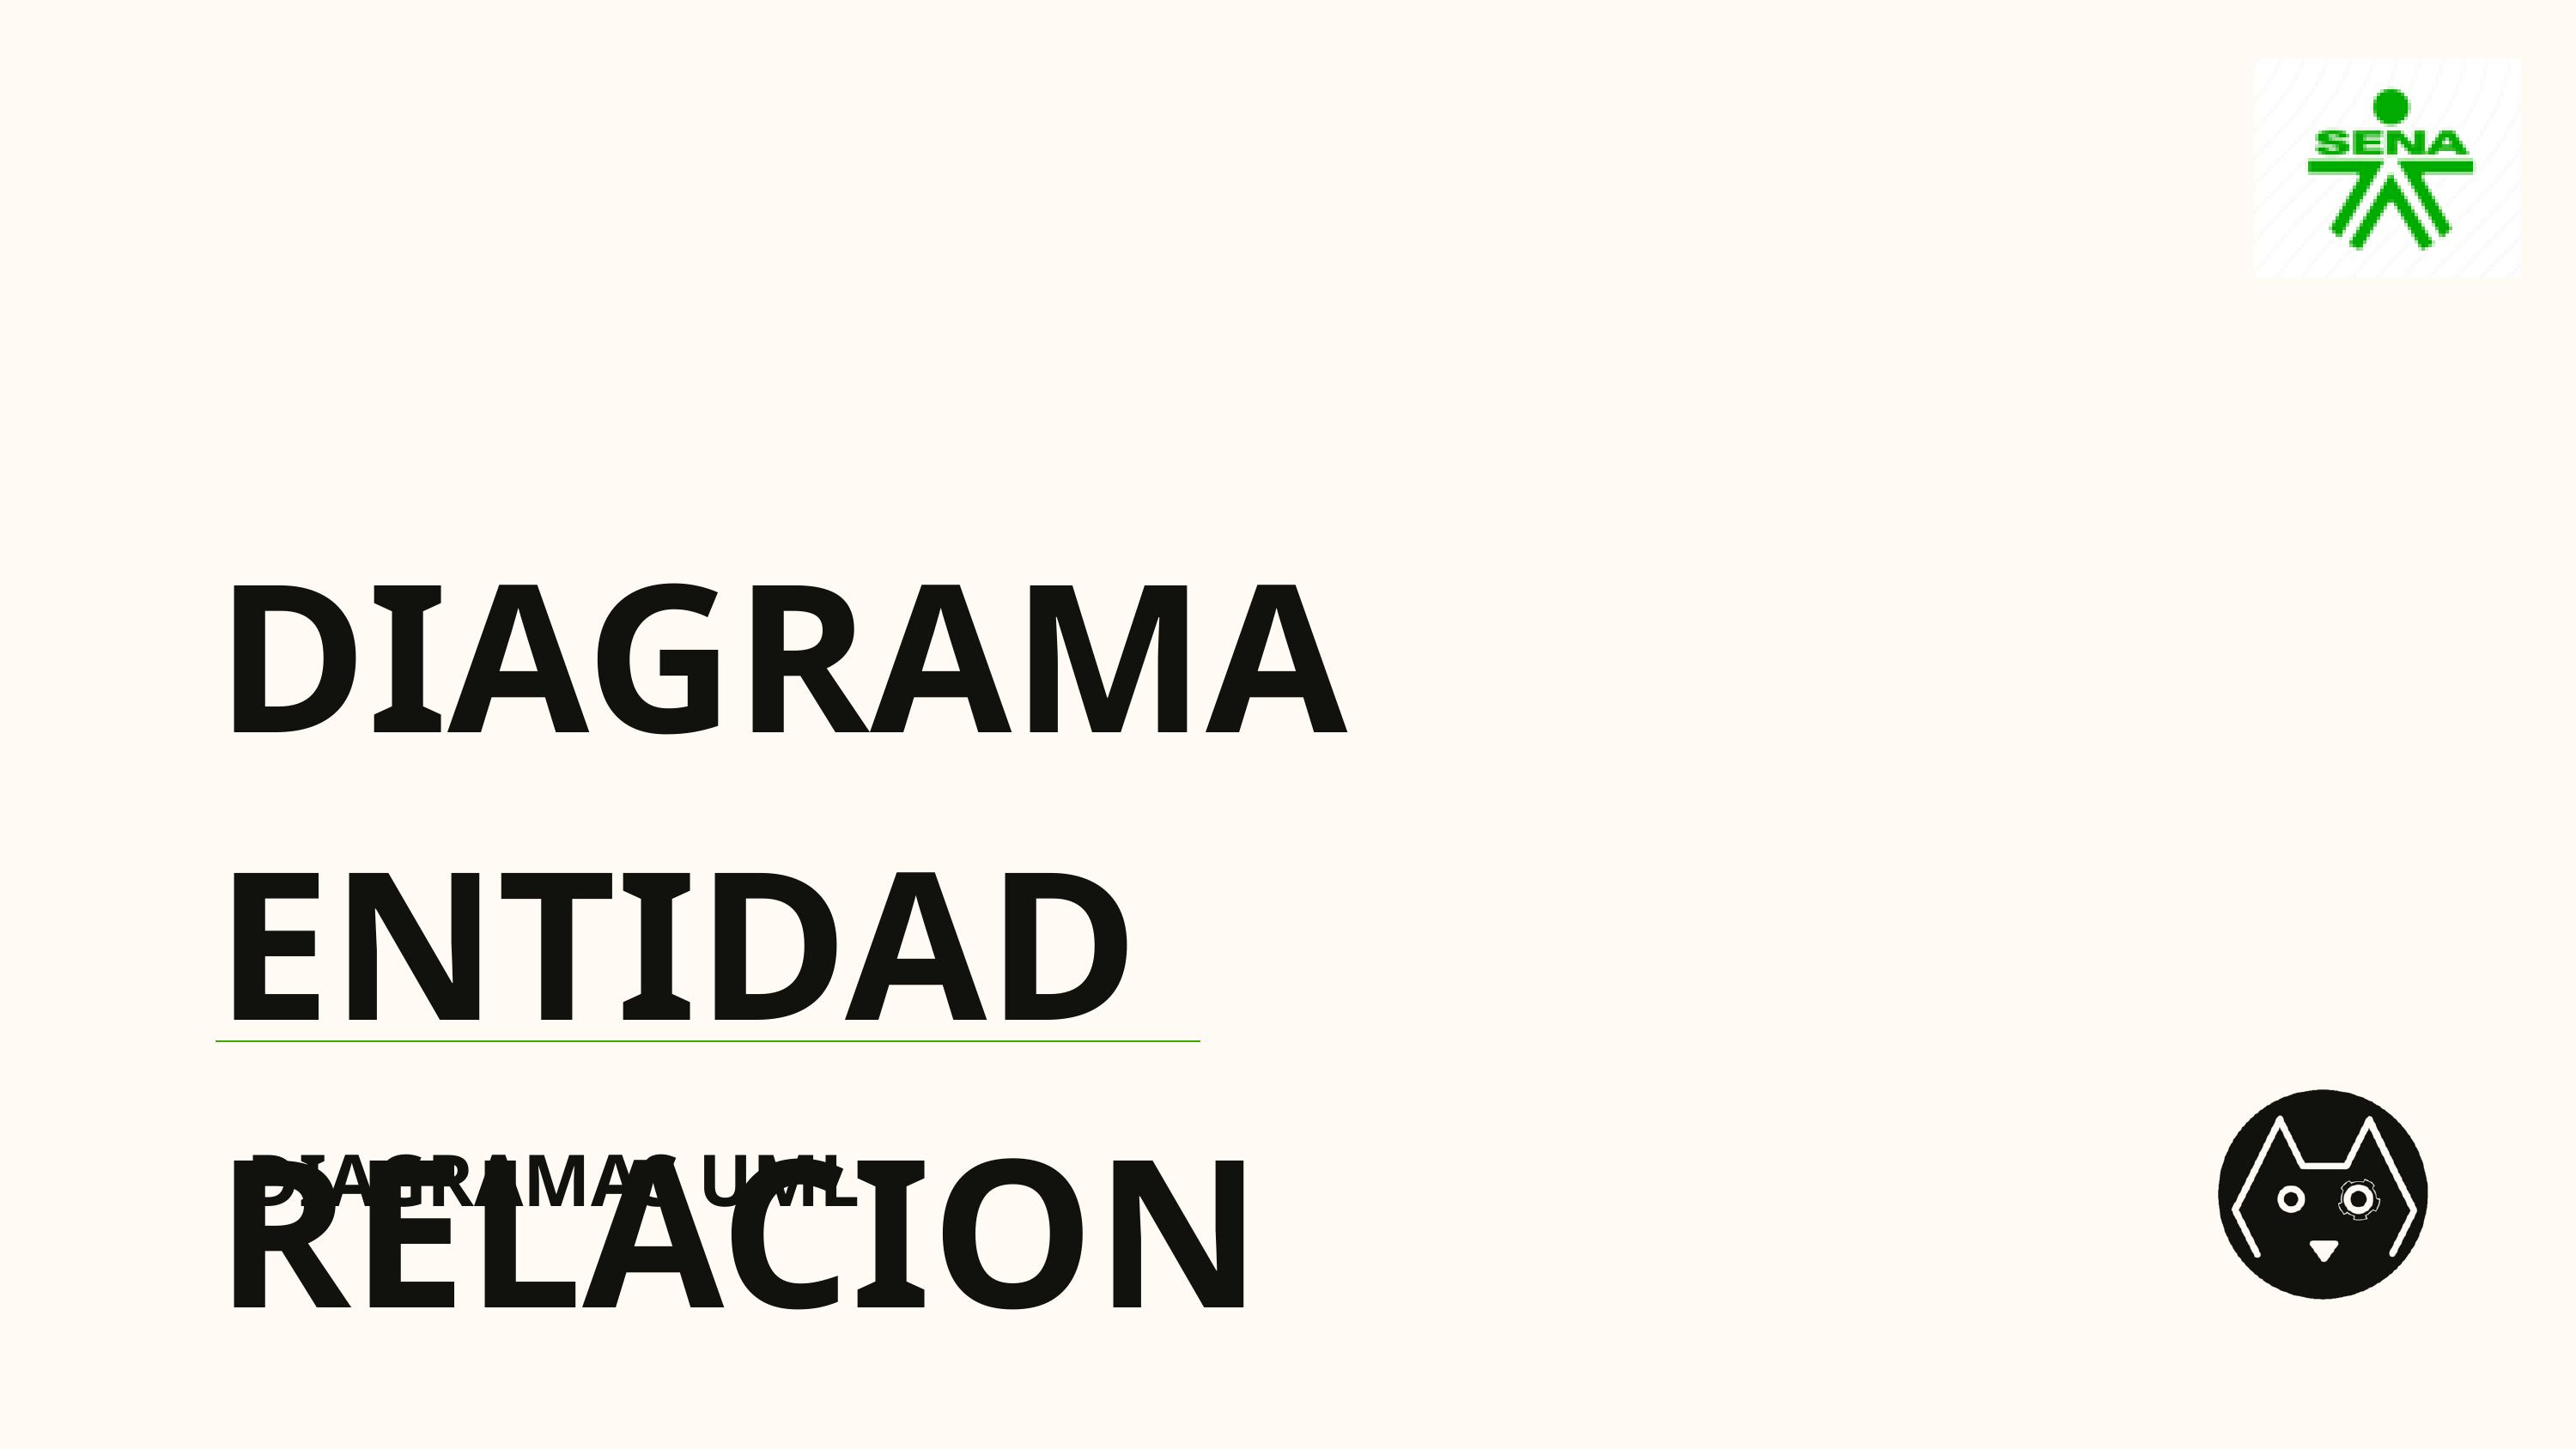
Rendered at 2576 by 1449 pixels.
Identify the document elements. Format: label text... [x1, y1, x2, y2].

picture [2253, 58, 2521, 278]
text_box DIAGRAMAS UML [246, 932, 1921, 1222]
text_box DIAGRAMA ENTIDAD RELACION [216, 1048, 1890, 1349]
text_box DIAGRAMA ENTIDAD RELACION [216, 485, 1890, 1040]
text_box [2212, 1084, 2432, 1304]
